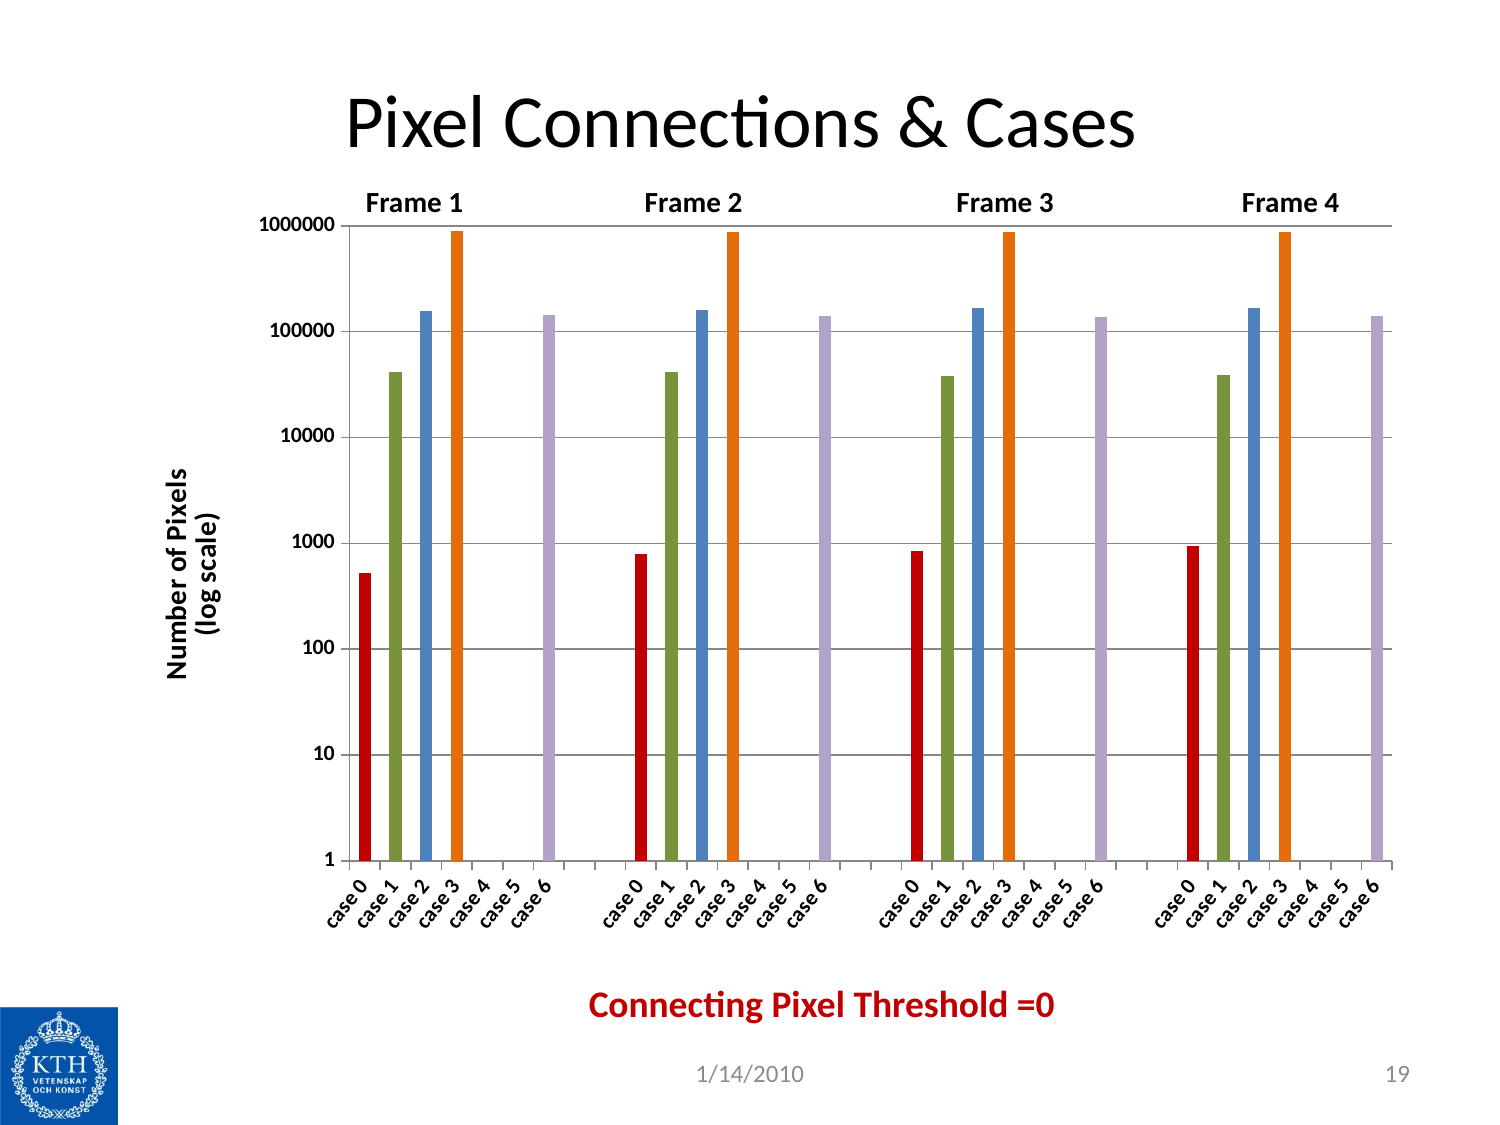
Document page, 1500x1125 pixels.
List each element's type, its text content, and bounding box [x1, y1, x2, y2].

footer 1/14/2010 [512, 1042, 988, 1103]
text_box Frame 1 Frame 2 Frame 3 Frame 4 [117, 140, 1395, 291]
text_box Connecting Pixel Threshold =0 [574, 972, 1071, 1033]
picture [0, 1007, 118, 1125]
title Pixel Connections & Cases [75, 23, 1425, 211]
slide_number 19 [1074, 1042, 1425, 1103]
chart [128, 198, 1419, 950]
